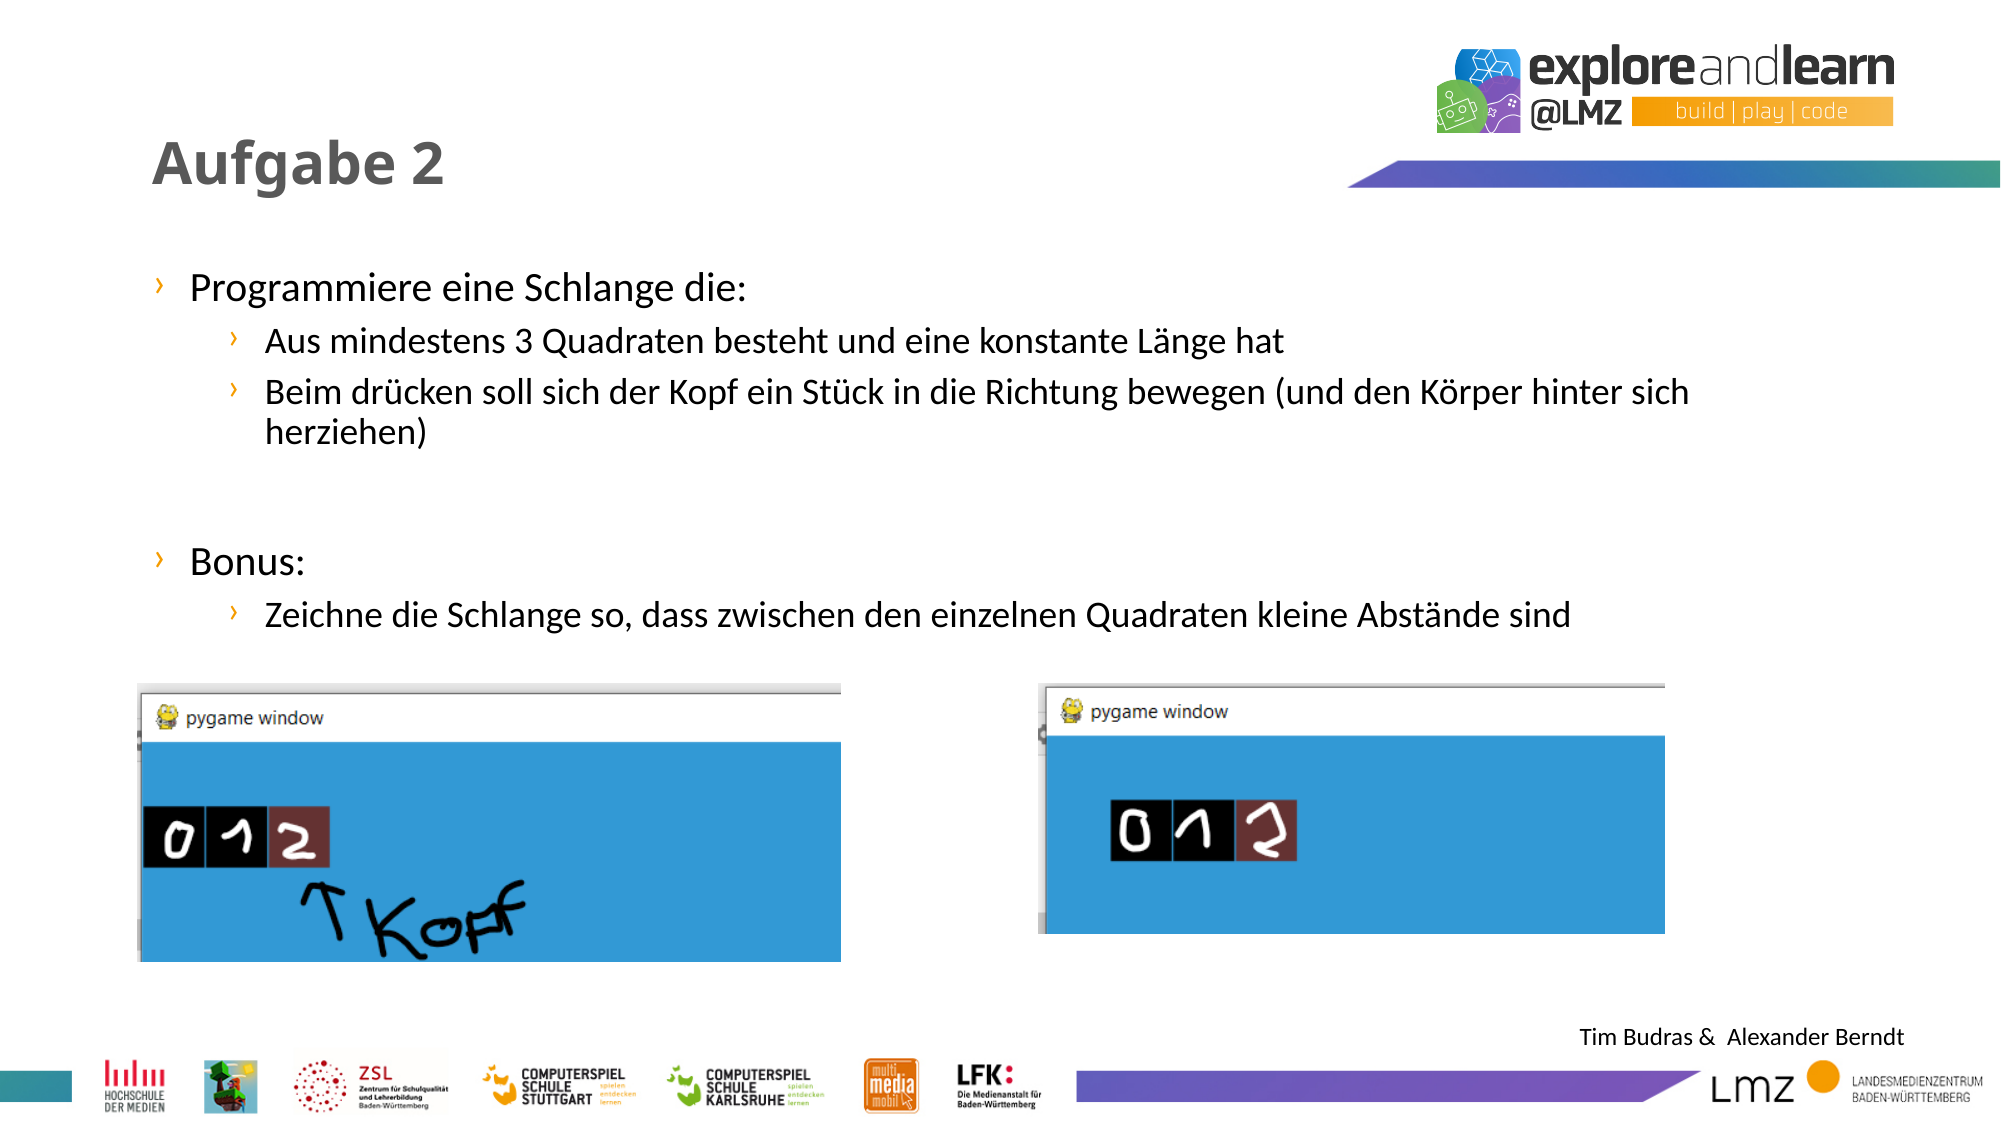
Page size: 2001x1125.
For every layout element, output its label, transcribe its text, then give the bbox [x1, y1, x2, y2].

picture [0, 0, 2001, 1125]
text_box Tim Budras & Alexander Berndt [1564, 1013, 2000, 1058]
list Programmiere eine Schlange die: Aus mindestens 3 Quadraten besteht und eine konstante Länge hat Beim drücken soll sich der Kopf ein Stück in die Richtung bewegen (und den Körper hinter sich herziehen) Bonus: Zeichne die Schlange so, dass zwischen den einzelnen Quadraten kleine Abstände sind [137, 258, 1863, 1014]
title Aufgabe 2 [137, 59, 1326, 205]
